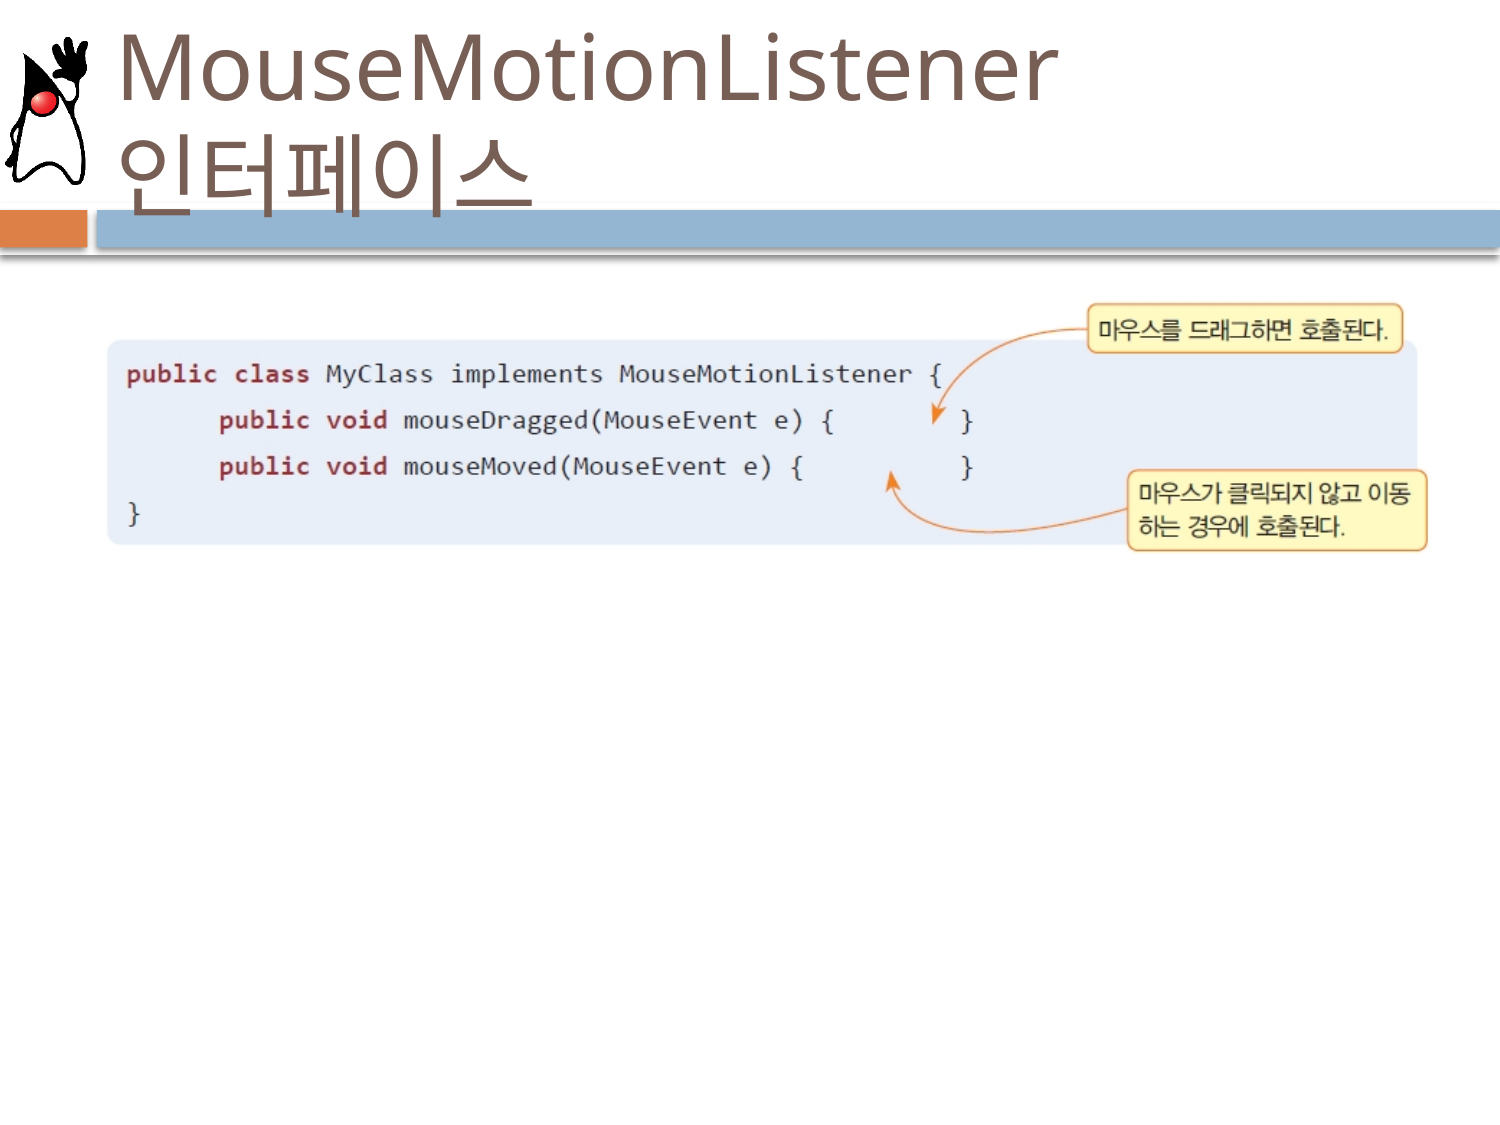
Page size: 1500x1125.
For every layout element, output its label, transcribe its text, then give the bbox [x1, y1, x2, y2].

picture [5, 37, 88, 185]
title MouseMotionListener 인터페이스 [100, 37, 1438, 200]
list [100, 295, 1439, 563]
